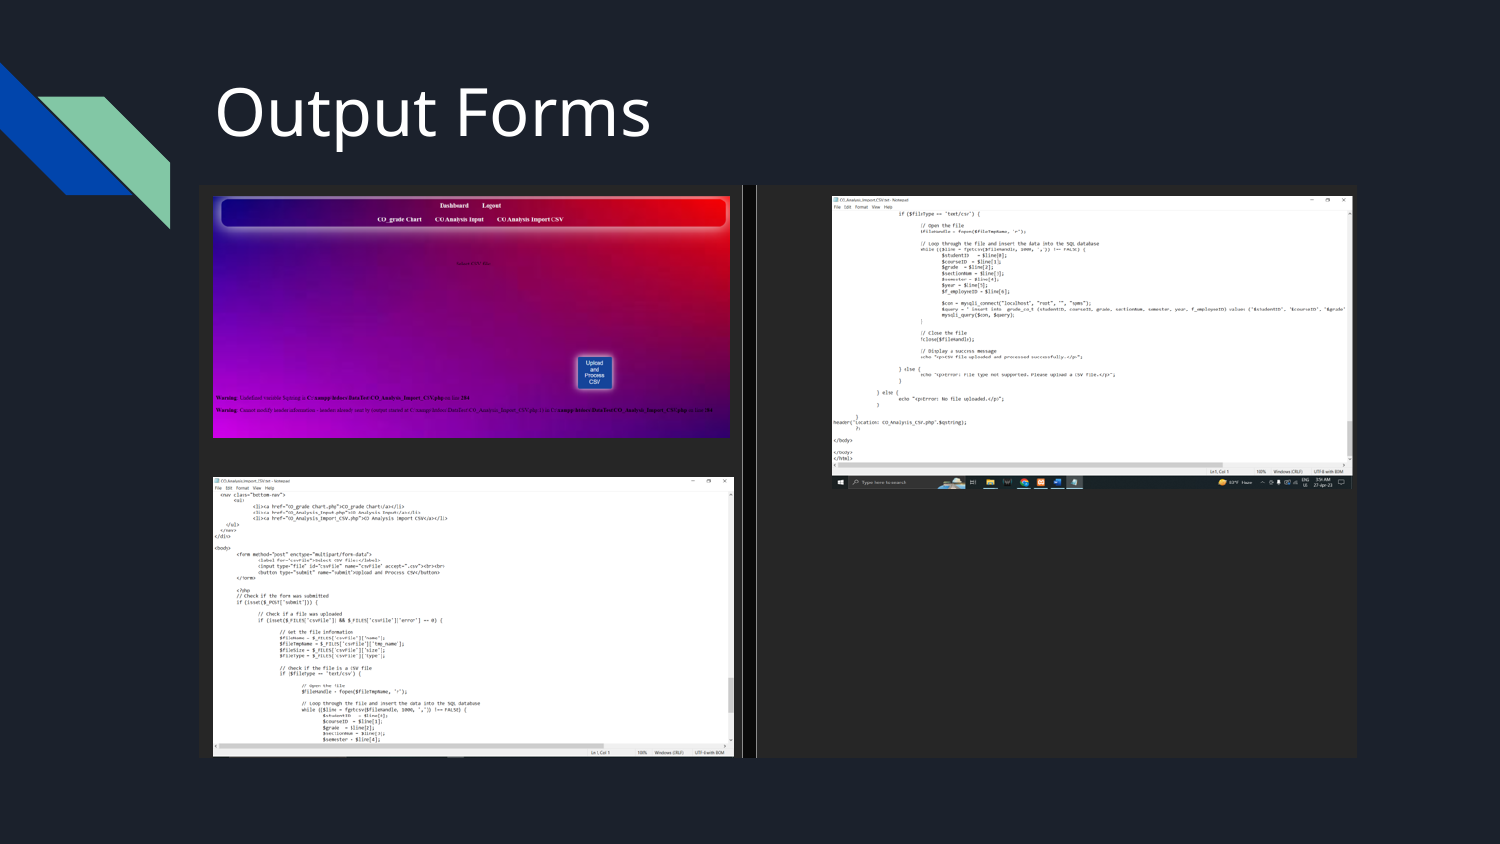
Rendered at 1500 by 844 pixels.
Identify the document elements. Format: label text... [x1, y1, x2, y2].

text_box Output Forms [199, 55, 1117, 166]
picture [198, 184, 1358, 758]
